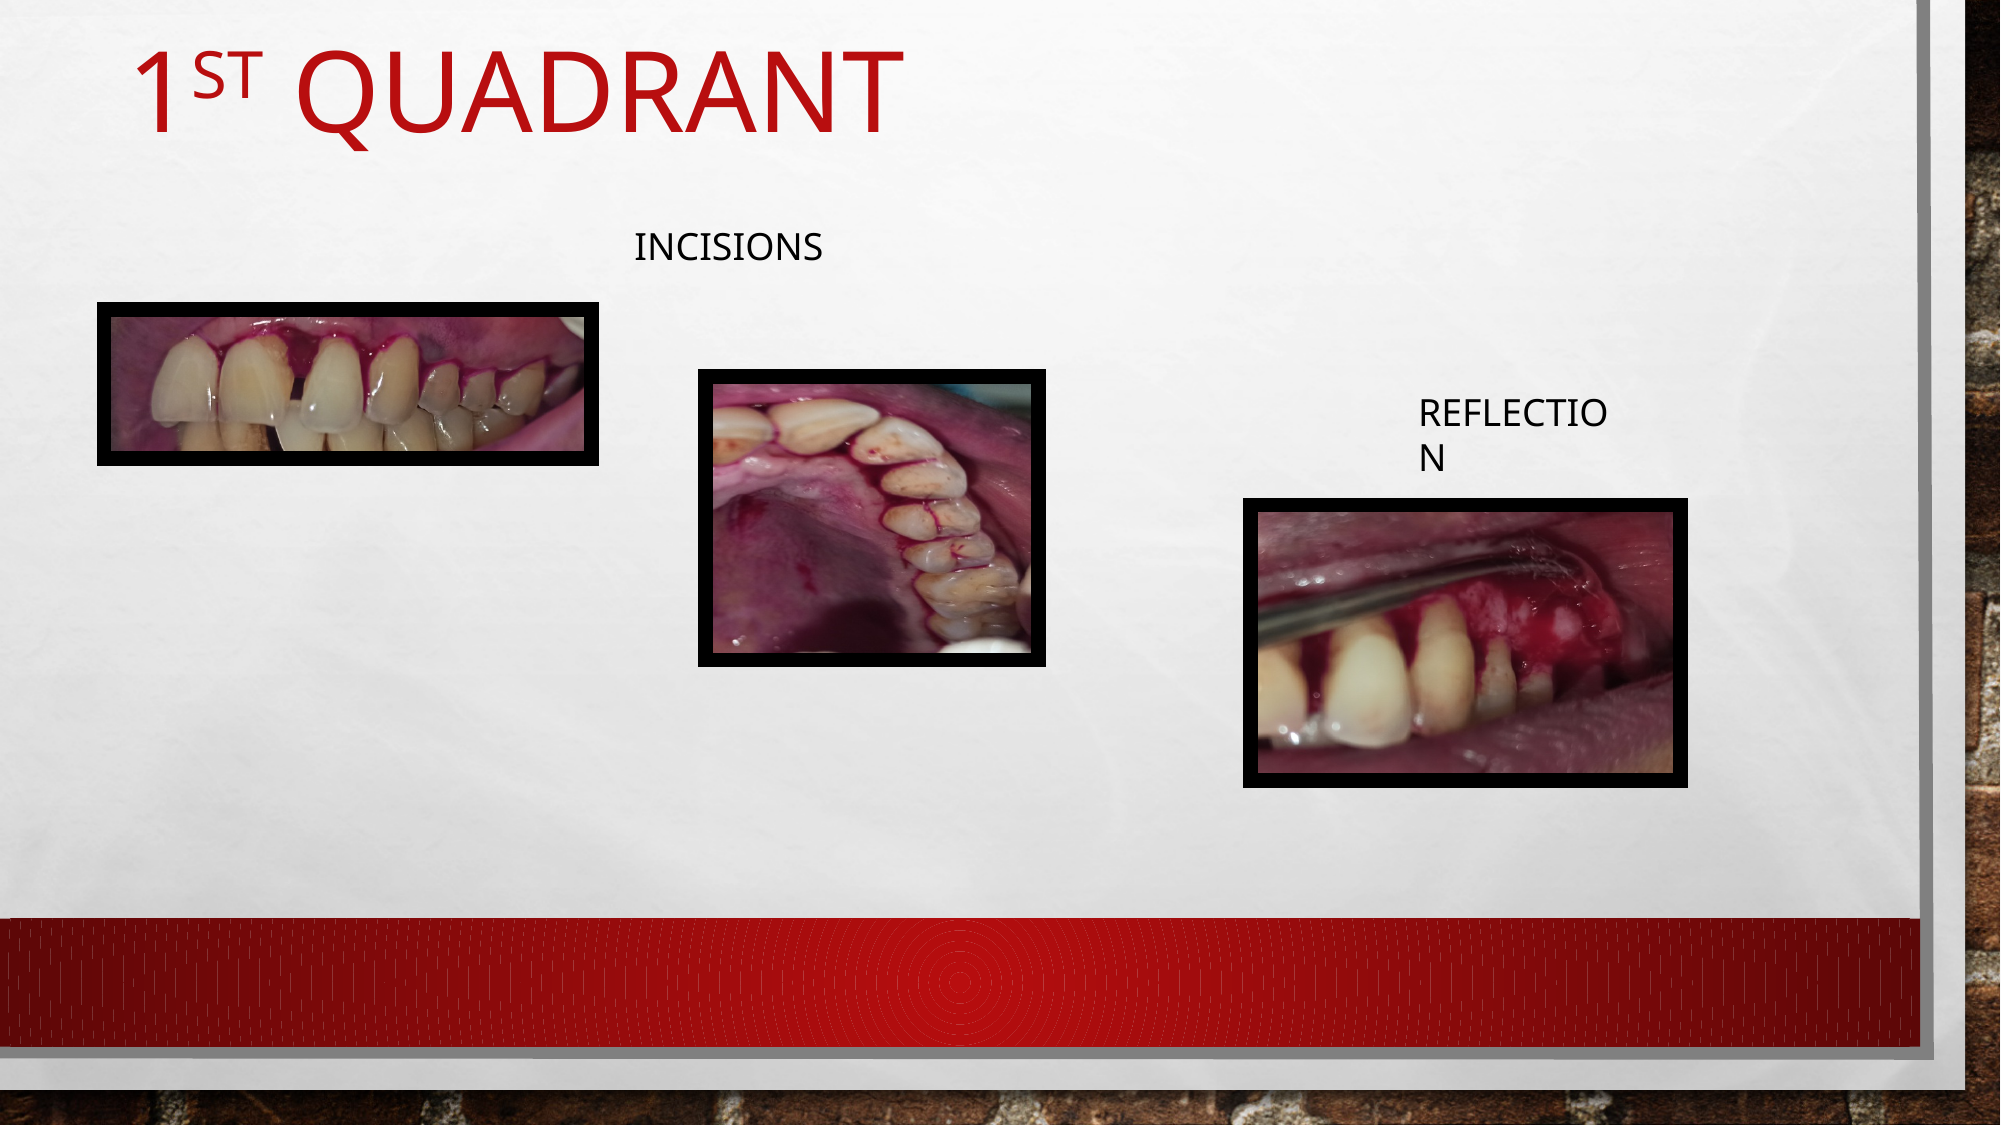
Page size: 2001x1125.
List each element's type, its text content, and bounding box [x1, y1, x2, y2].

picture [0, 0, 2000, 1125]
picture [1257, 511, 1674, 774]
picture [712, 383, 1032, 653]
text_box REFLECTION [1403, 381, 1625, 487]
title 1ST QUADRANT [112, 23, 1818, 169]
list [110, 316, 585, 452]
text_box INCISIONS [619, 215, 944, 276]
